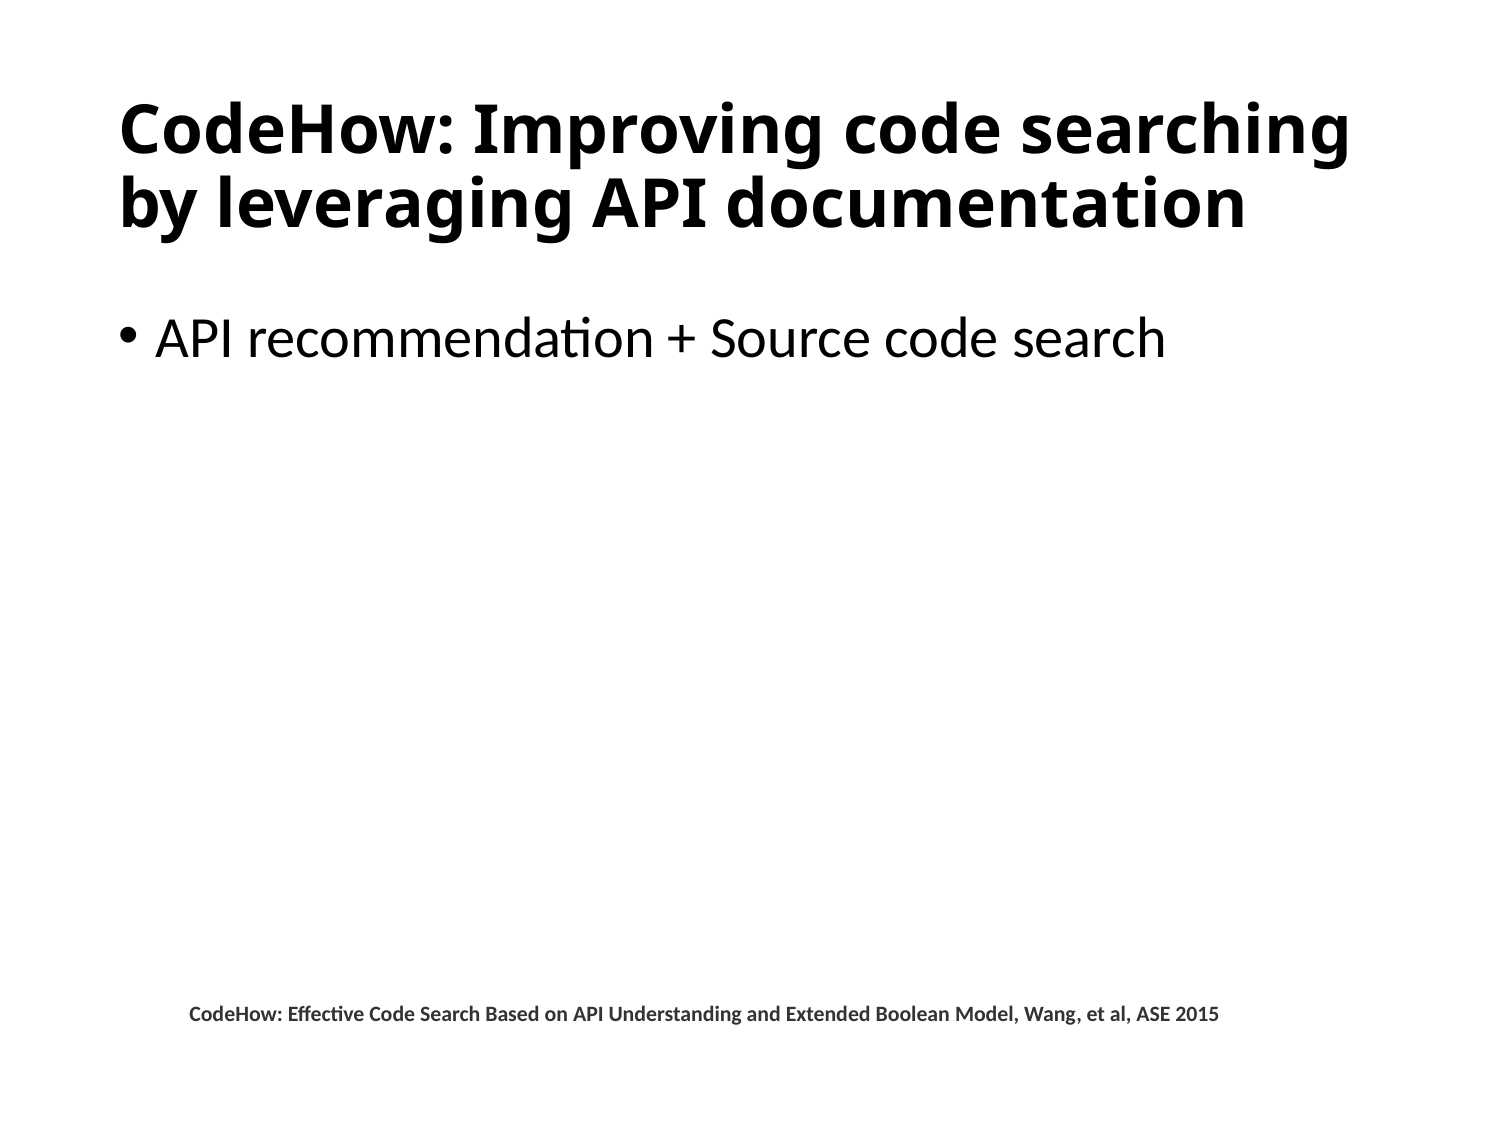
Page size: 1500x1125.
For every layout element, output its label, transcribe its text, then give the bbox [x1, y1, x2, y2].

list API recommendation + Source code search [103, 299, 1397, 1014]
title CodeHow: Improving code searching by leveraging API documentation [103, 59, 1397, 278]
text_box CodeHow: Effective Code Search Based on API Understanding and Extended Boolean Model, Wang, et al, ASE 2015 [174, 991, 1326, 1033]
